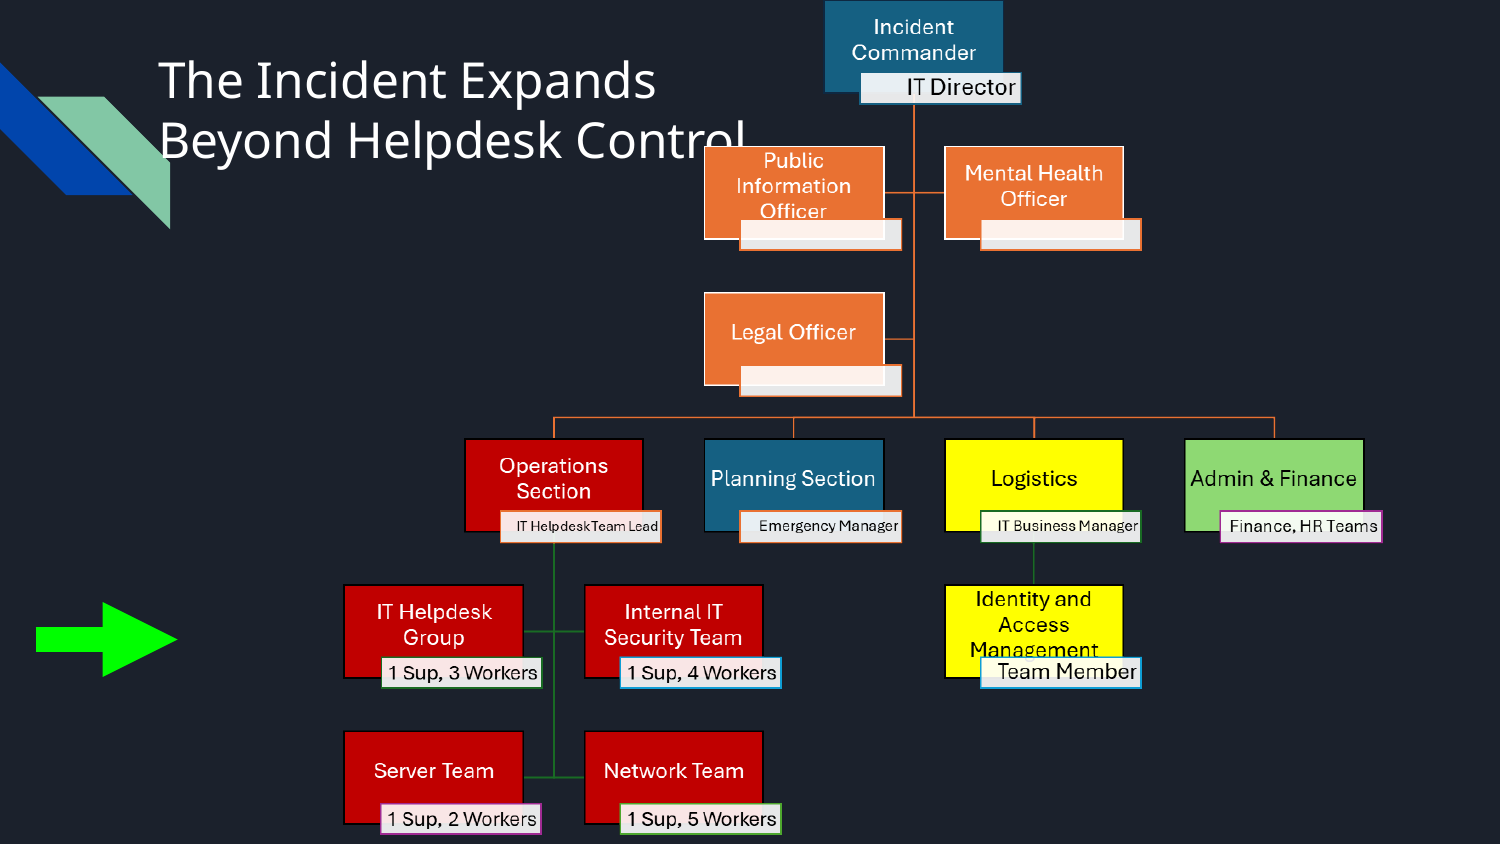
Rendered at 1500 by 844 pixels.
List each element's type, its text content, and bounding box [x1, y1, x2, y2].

picture [257, 0, 1468, 844]
title The Incident Expands Beyond Helpdesk Control [143, 34, 252, 185]
